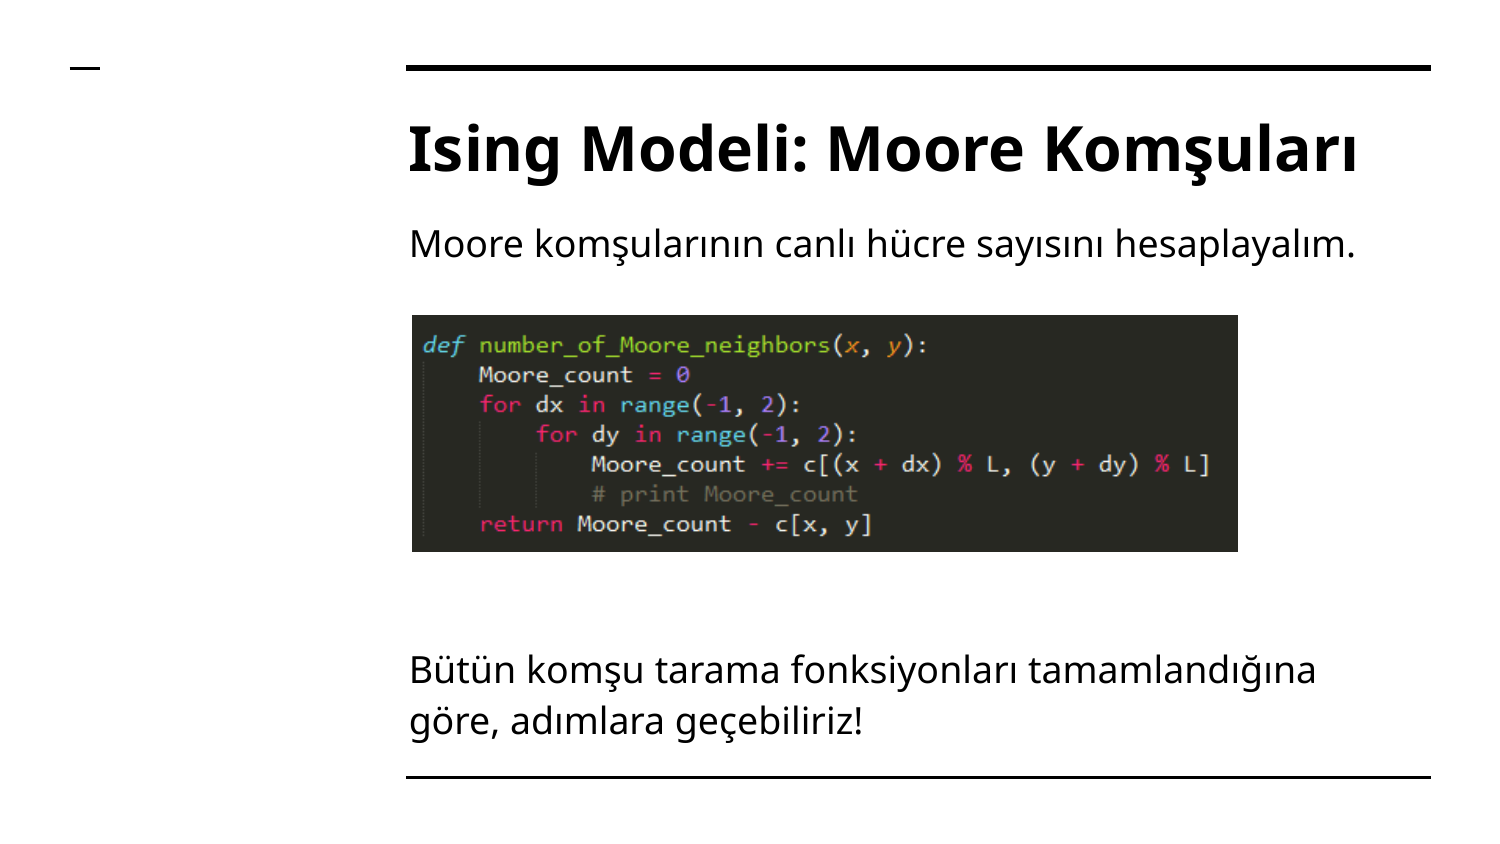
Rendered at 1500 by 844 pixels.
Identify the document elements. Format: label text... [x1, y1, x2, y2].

title Ising Modeli: Moore Komşuları [393, 94, 1431, 198]
picture [412, 315, 1239, 553]
text_box [412, 772, 1431, 834]
list Moore komşularının canlı hücre sayısını hesaplayalım. Bütün komşu tarama fonksiyonları tamamlandığına göre, adımlara geçebiliriz! [393, 198, 1431, 771]
